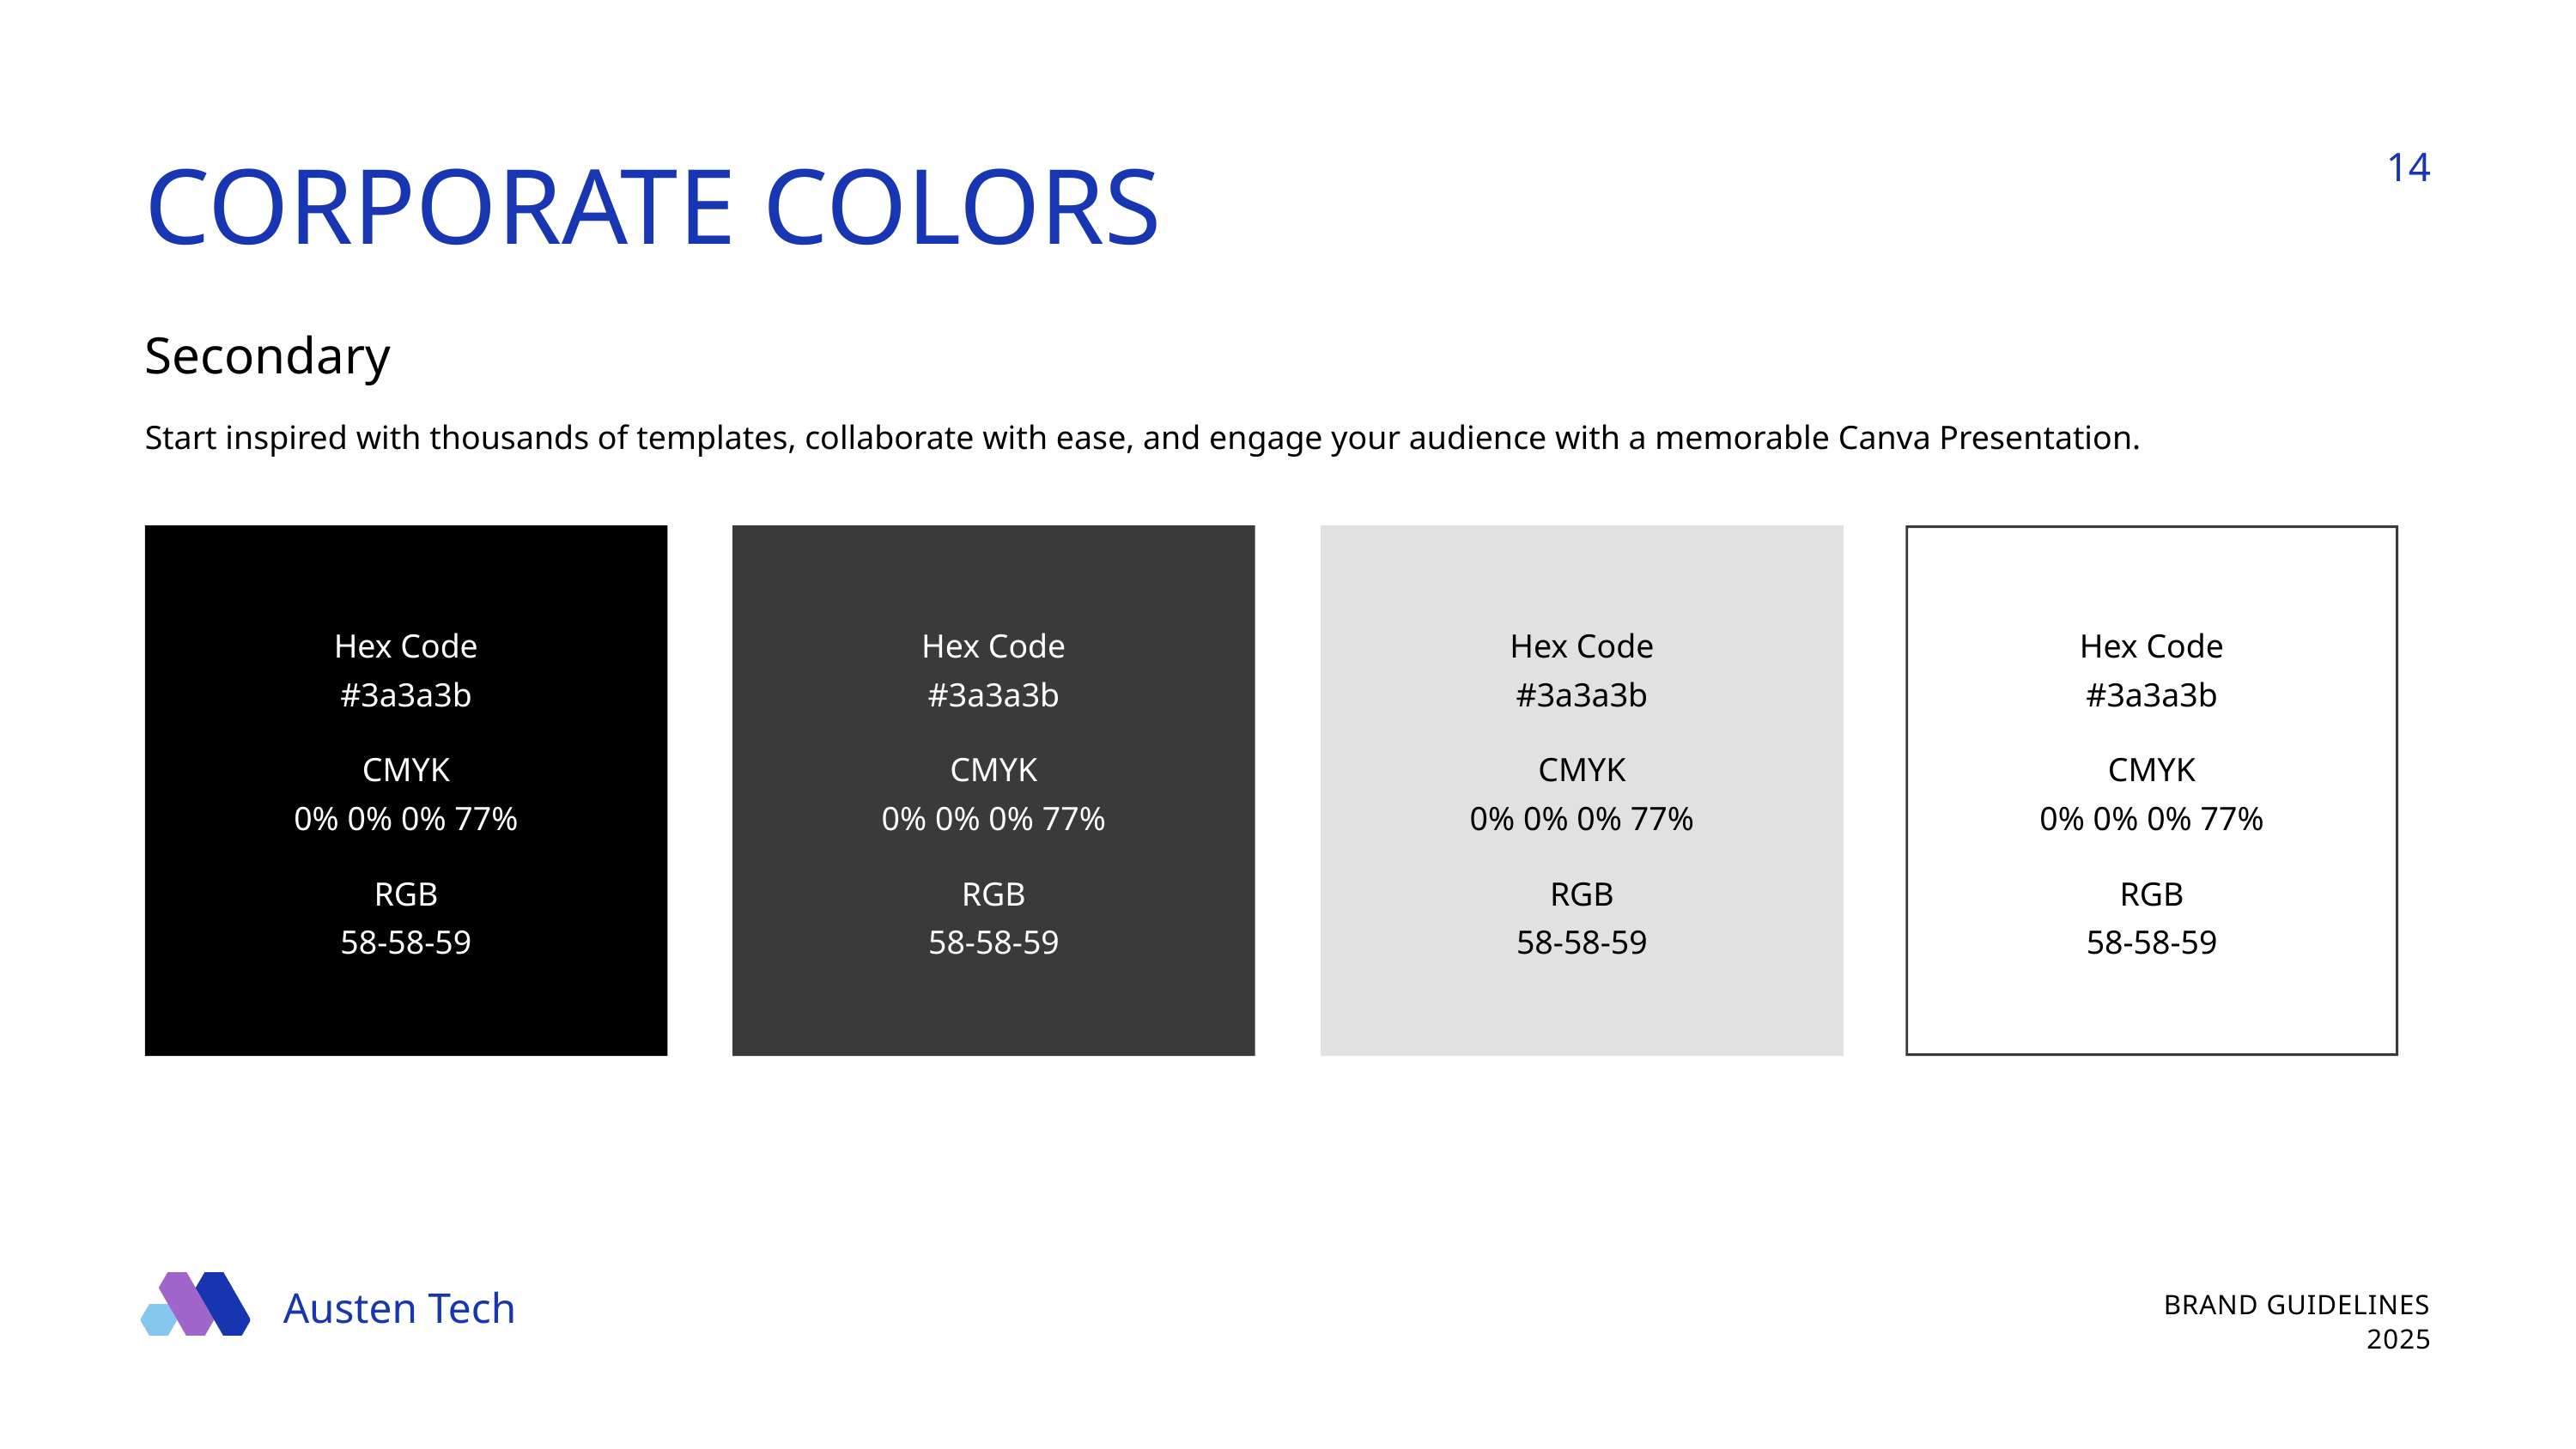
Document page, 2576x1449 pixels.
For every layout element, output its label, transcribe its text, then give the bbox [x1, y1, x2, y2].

text_box 14 [2367, 146, 2432, 190]
text_box Start inspired with thousands of templates, collaborate with ease, and engage your audience with a memorable Canva Presentation. [144, 407, 2403, 456]
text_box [793, 622, 1194, 959]
text_box [144, 525, 668, 1057]
text_box [1321, 525, 1844, 1057]
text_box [1381, 622, 1783, 959]
text_box BRAND GUIDELINES 2025 [2099, 1284, 2432, 1355]
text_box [1905, 524, 2399, 1057]
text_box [140, 1271, 526, 1336]
text_box CORPORATE COLORS [144, 161, 1534, 265]
text_box Secondary [144, 324, 1534, 384]
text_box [1951, 622, 2353, 959]
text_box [205, 622, 607, 959]
text_box [732, 525, 1255, 1057]
